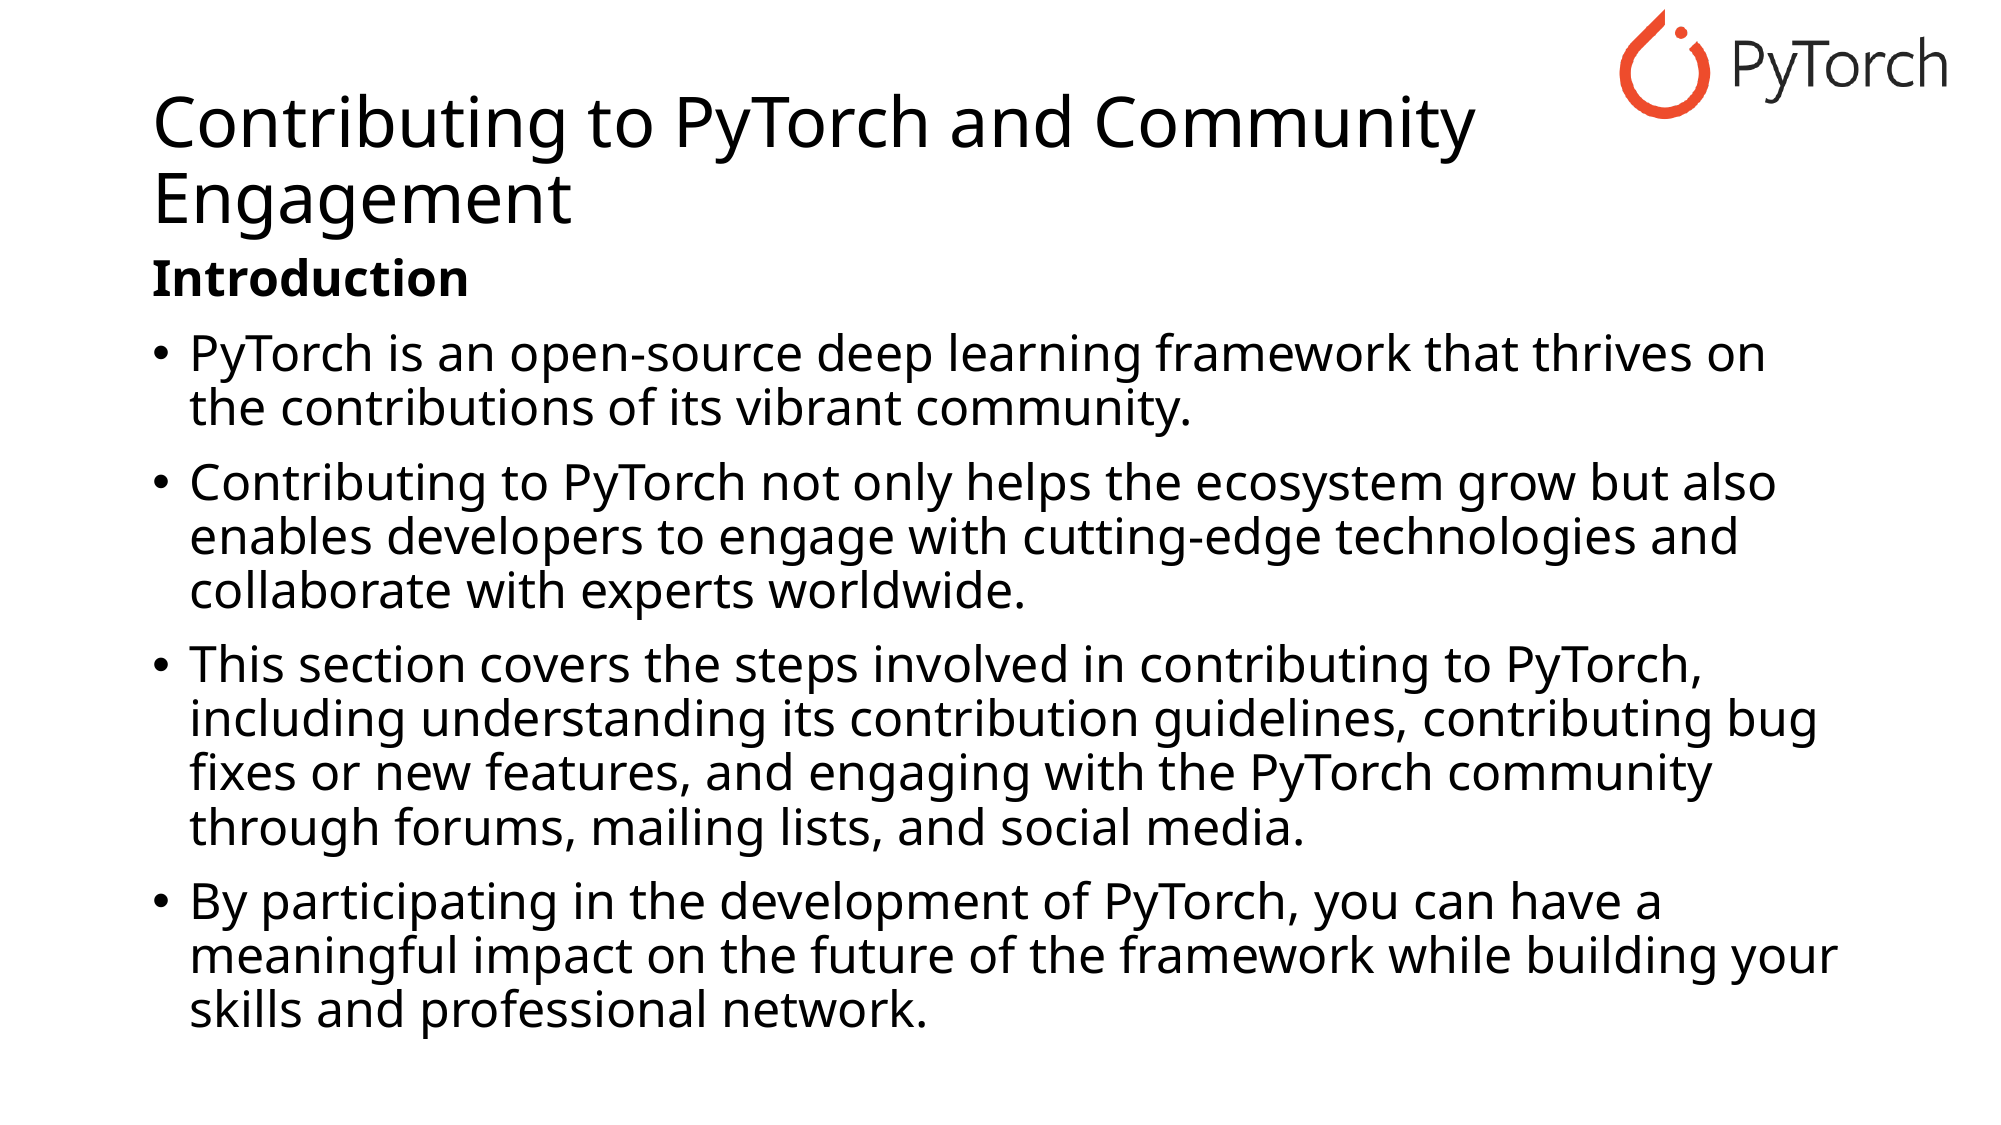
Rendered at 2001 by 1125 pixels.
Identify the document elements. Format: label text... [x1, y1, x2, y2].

picture [1596, 0, 1970, 157]
list Introduction PyTorch is an open-source deep learning framework that thrives on the contributions of its vibrant community. Contributing to PyTorch not only helps the ecosystem grow but also enables developers to engage with cutting-edge technologies and collaborate with experts worldwide. This section covers the steps involved in contributing to PyTorch, including understanding its contribution guidelines, contributing bug fixes or new features, and engaging with the PyTorch community through forums, mailing lists, and social media. By participating in the development of PyTorch, you can have a meaningful impact on the future of the framework while building your skills and professional network. [137, 245, 1863, 1036]
title Contributing to PyTorch and Community Engagement [137, 79, 1863, 245]
